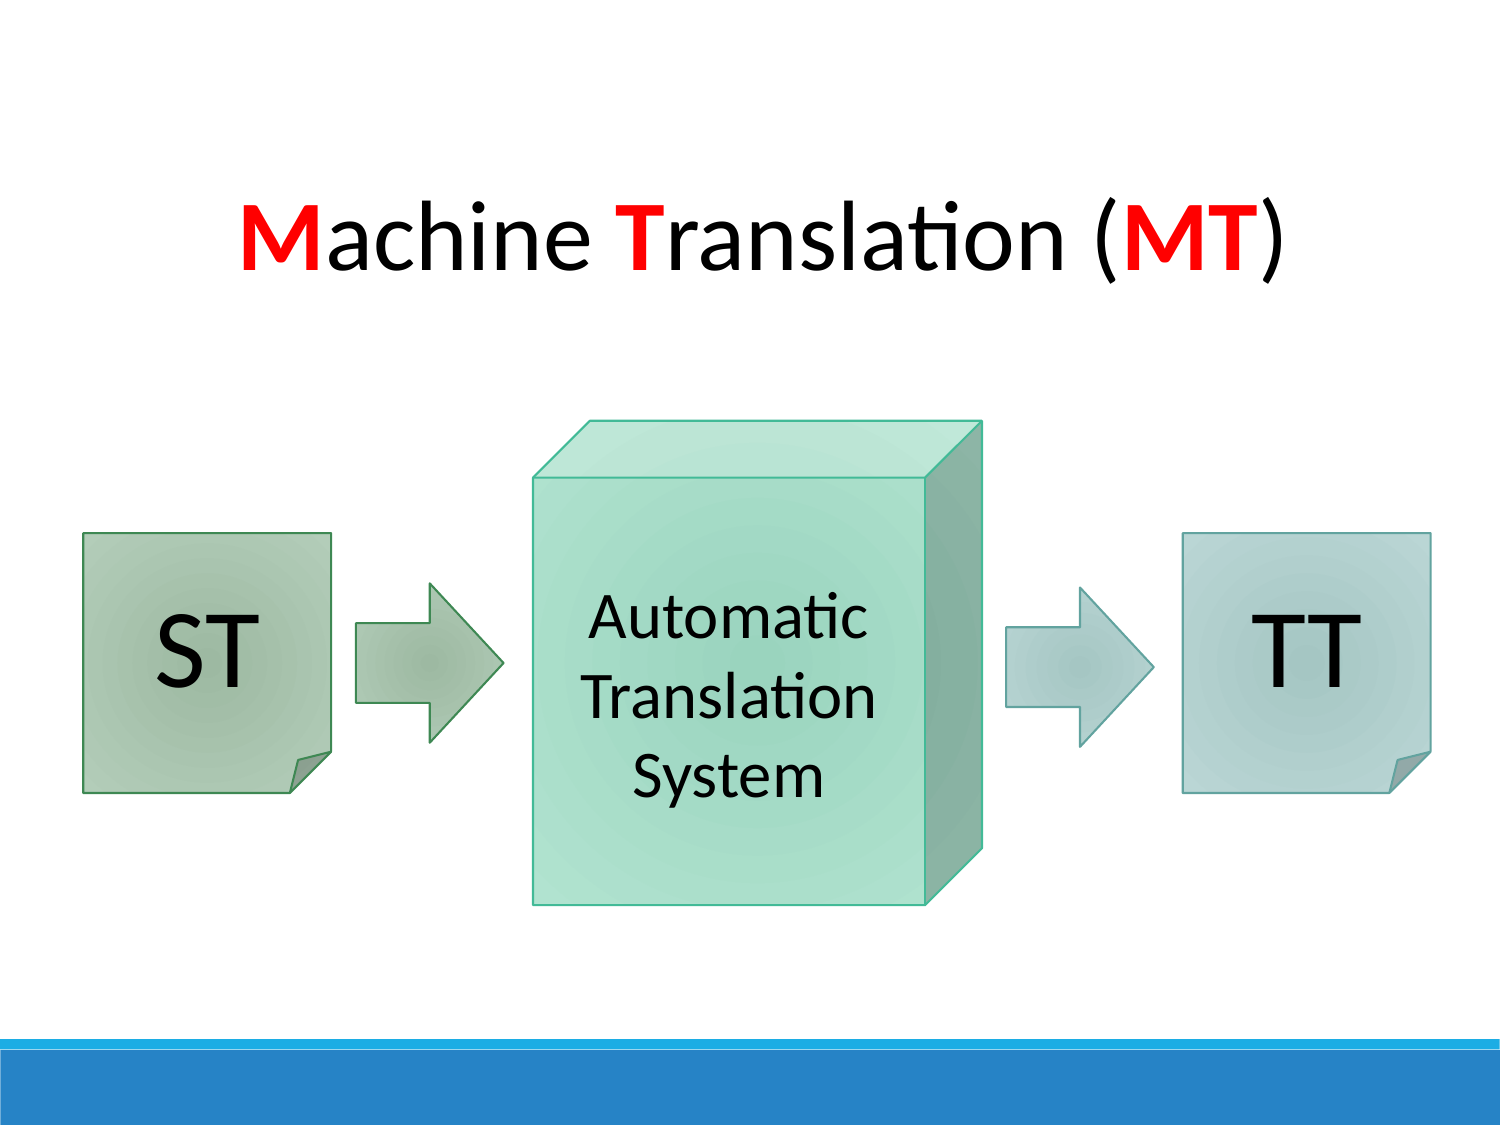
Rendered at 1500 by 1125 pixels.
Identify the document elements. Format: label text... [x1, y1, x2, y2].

text_box Automatic Translation System [531, 419, 984, 907]
text_box ST [82, 532, 333, 795]
text_box [354, 582, 505, 744]
text_box TT [1181, 532, 1432, 795]
text_box Monolingual (in TL) [538, 422, 978, 476]
text_box Machine Translation (MT) [137, 163, 1378, 299]
text_box [1005, 586, 1155, 748]
